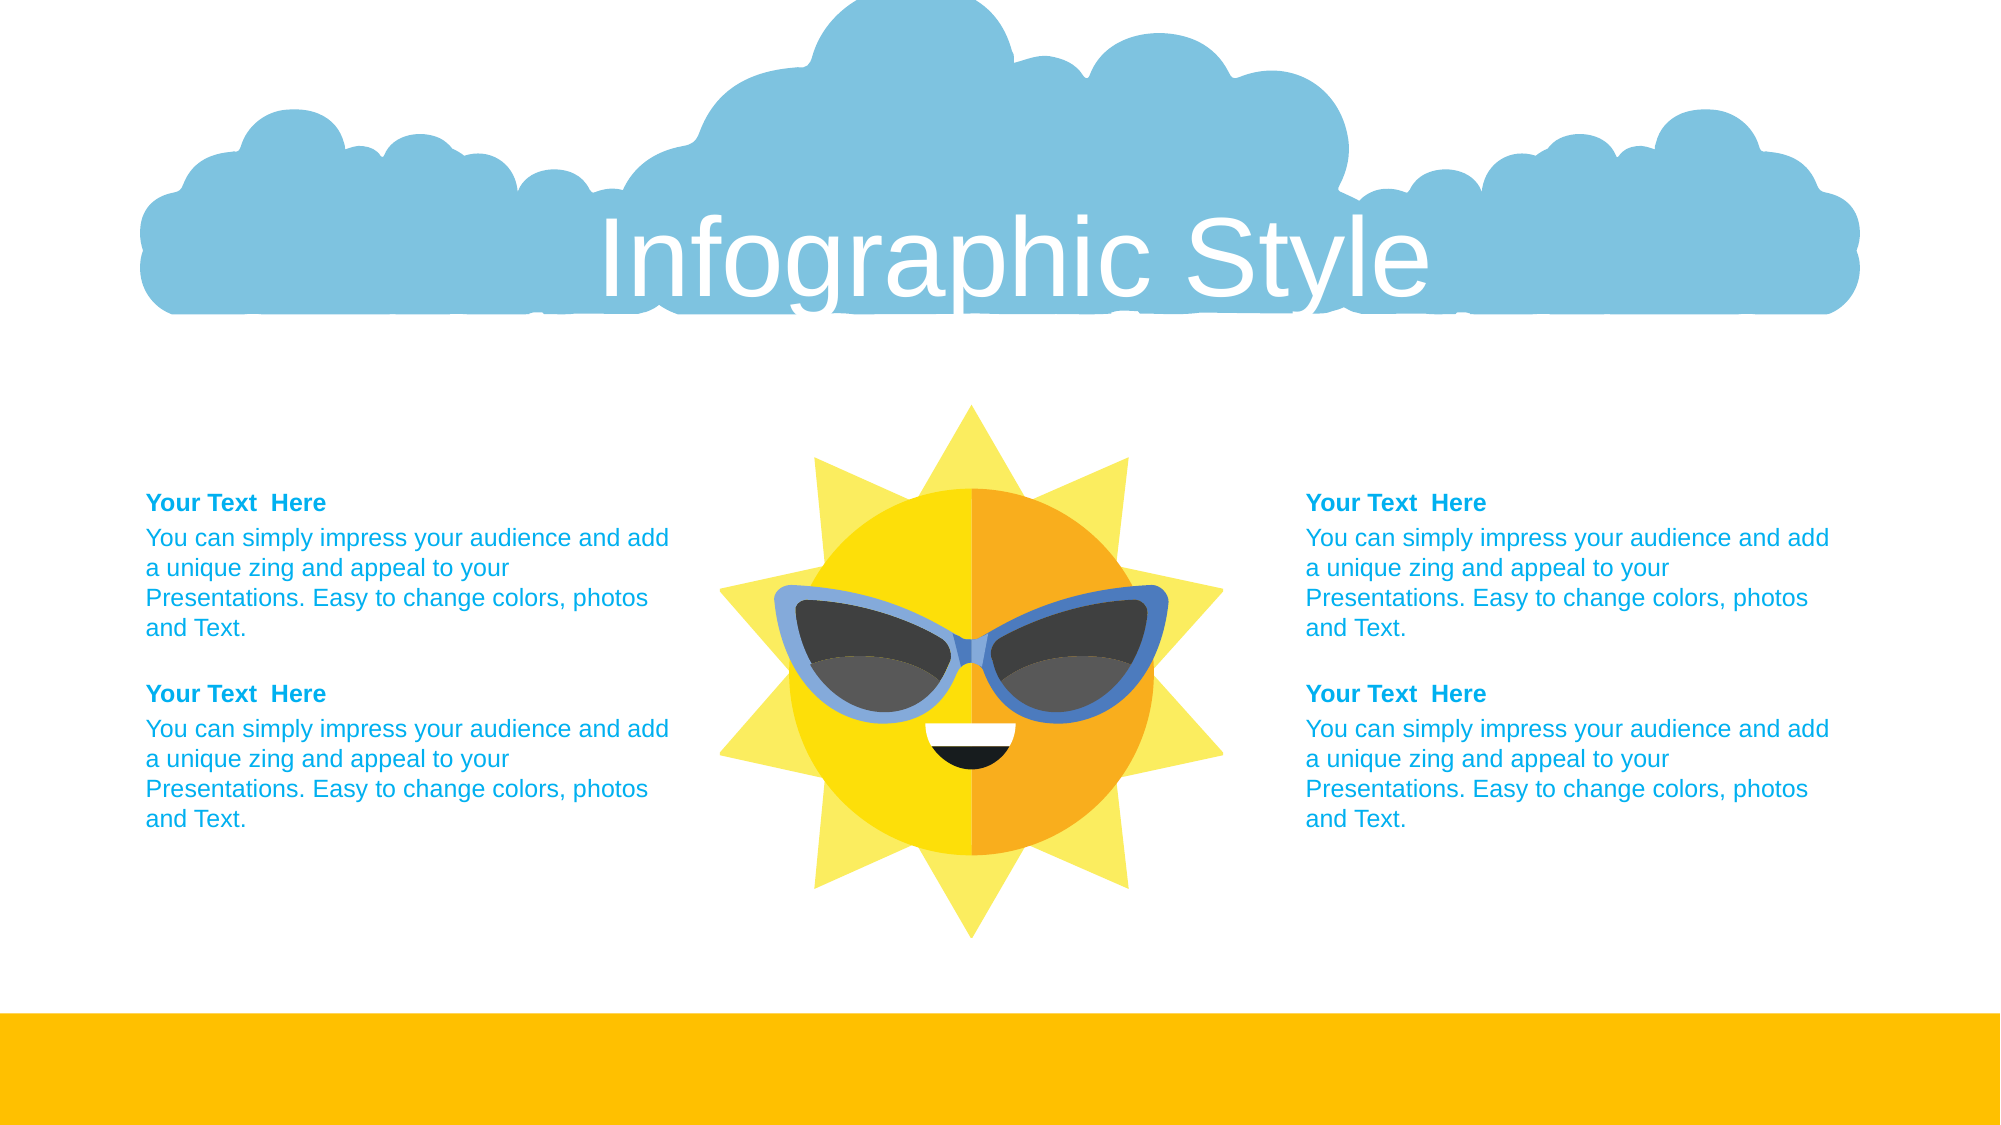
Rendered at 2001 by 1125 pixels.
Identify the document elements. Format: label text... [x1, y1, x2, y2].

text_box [130, 478, 689, 621]
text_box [1290, 669, 1849, 812]
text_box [1290, 478, 1849, 621]
picture [719, 402, 1224, 938]
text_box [130, 669, 689, 812]
list Infographic Style [66, 200, 1965, 320]
